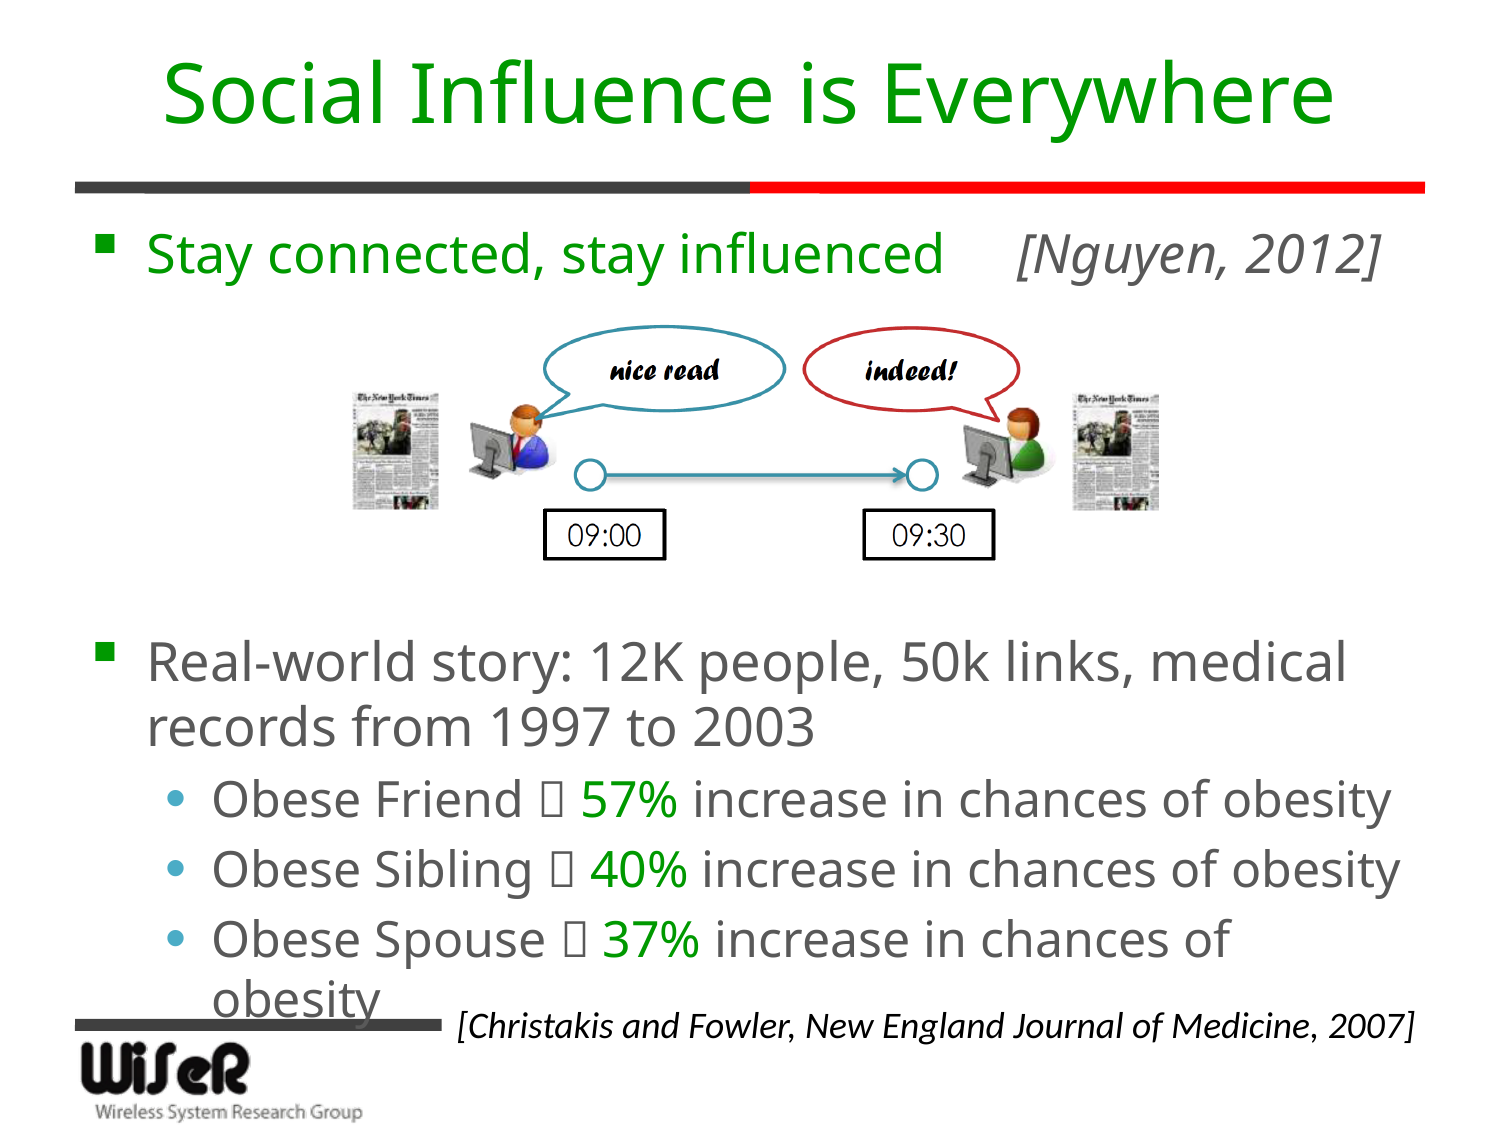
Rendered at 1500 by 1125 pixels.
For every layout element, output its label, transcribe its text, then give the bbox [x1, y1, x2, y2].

list Stay connected, stay influenced [Nguyen, 2012] Real-world story: 12K people, 50k links, medical records from 1997 to 2003 Obese Friend  57% increase in chances of obesity Obese Sibling  40% increase in chances of obesity Obese Spouse  37% increase in chances of obesity [74, 211, 1426, 1017]
picture [333, 310, 1168, 581]
picture [75, 1021, 363, 1125]
text_box [Christakis and Fowler, New England Journal of Medicine, 2007] [441, 993, 1431, 1054]
title Social Influence is Everywhere [74, 24, 1426, 156]
